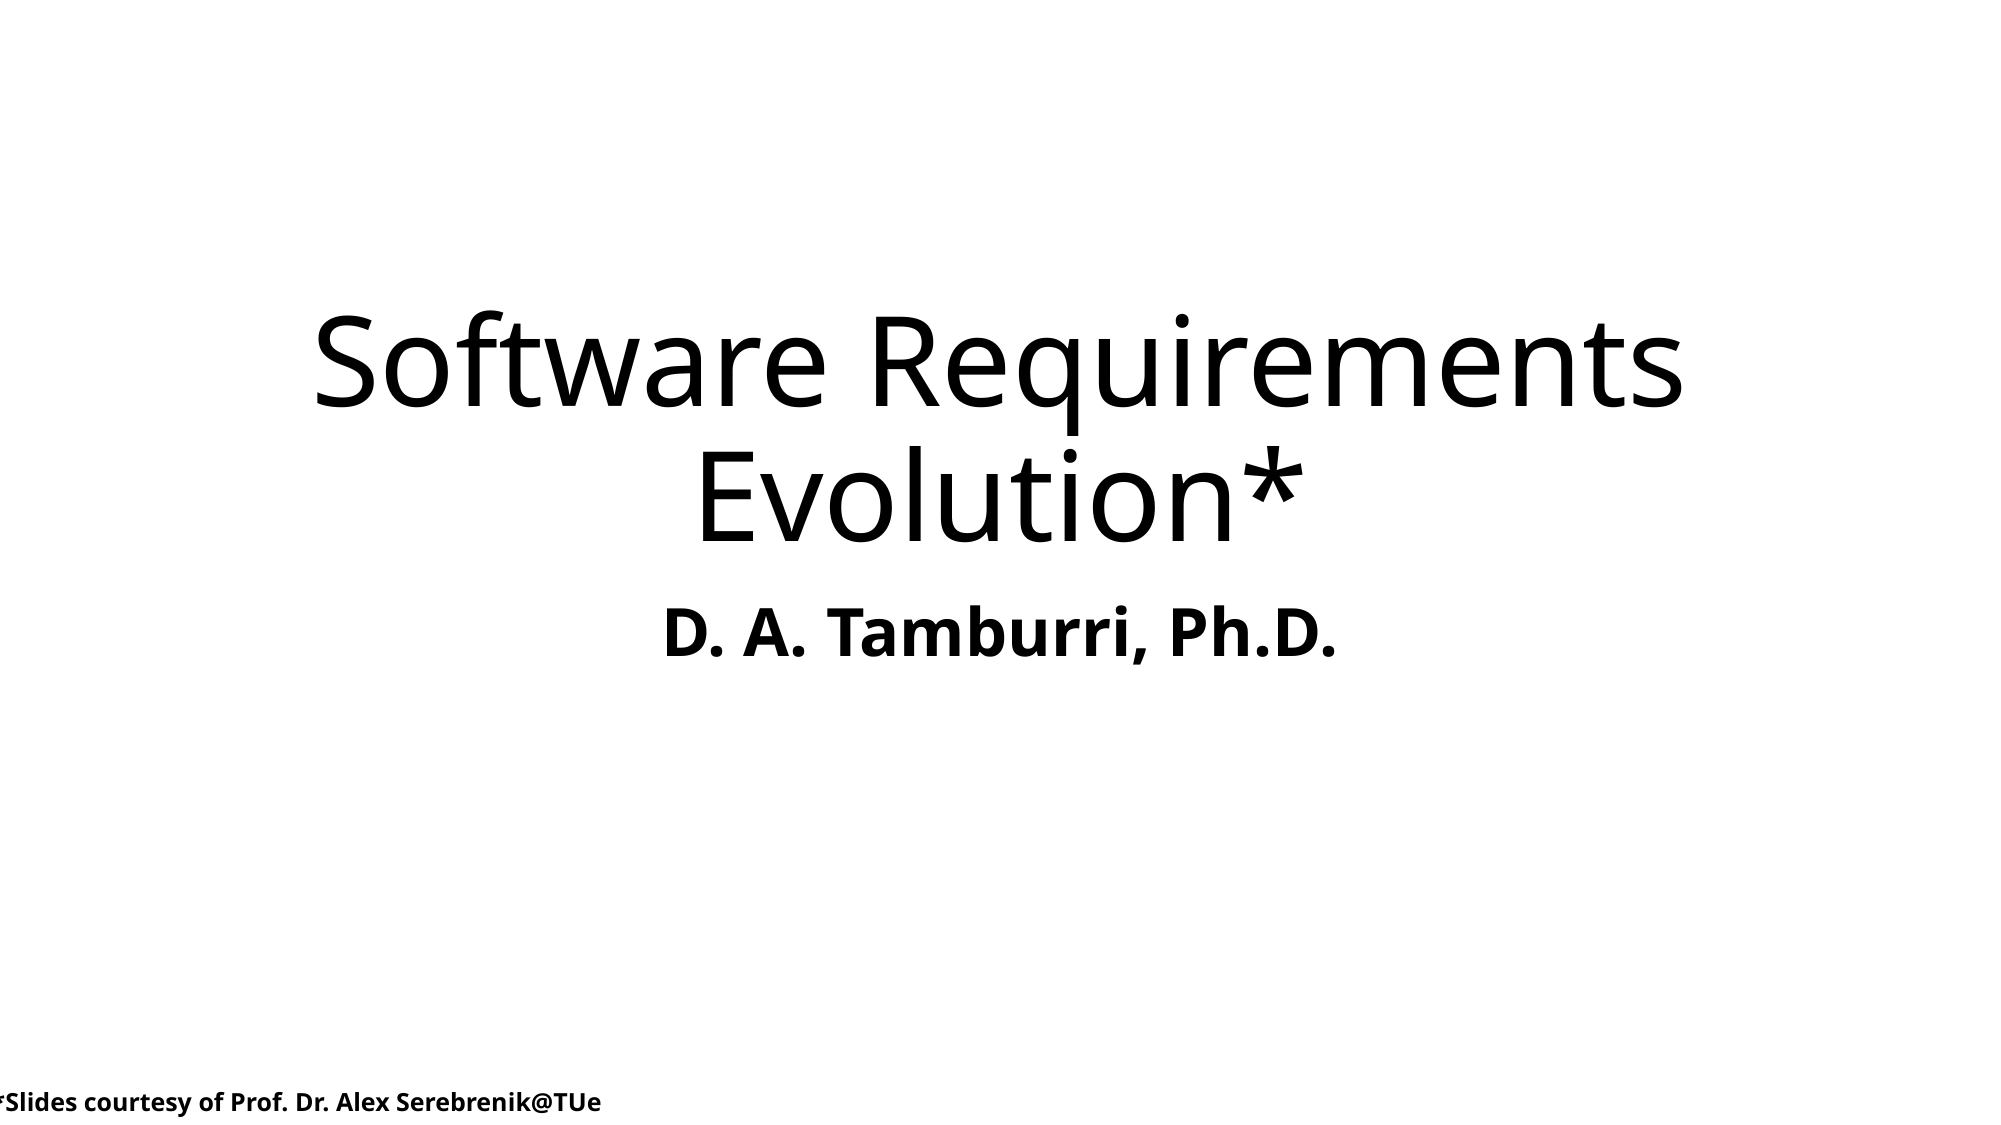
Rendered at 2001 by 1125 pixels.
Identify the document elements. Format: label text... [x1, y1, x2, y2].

text_box *Slides courtesy of Prof. Dr. Alex Serebrenik@TUe [0, 1079, 618, 1125]
subtitle D. A. Tamburri, Ph.D. [249, 590, 1750, 863]
title Software Requirements Evolution* [249, 184, 1750, 576]
